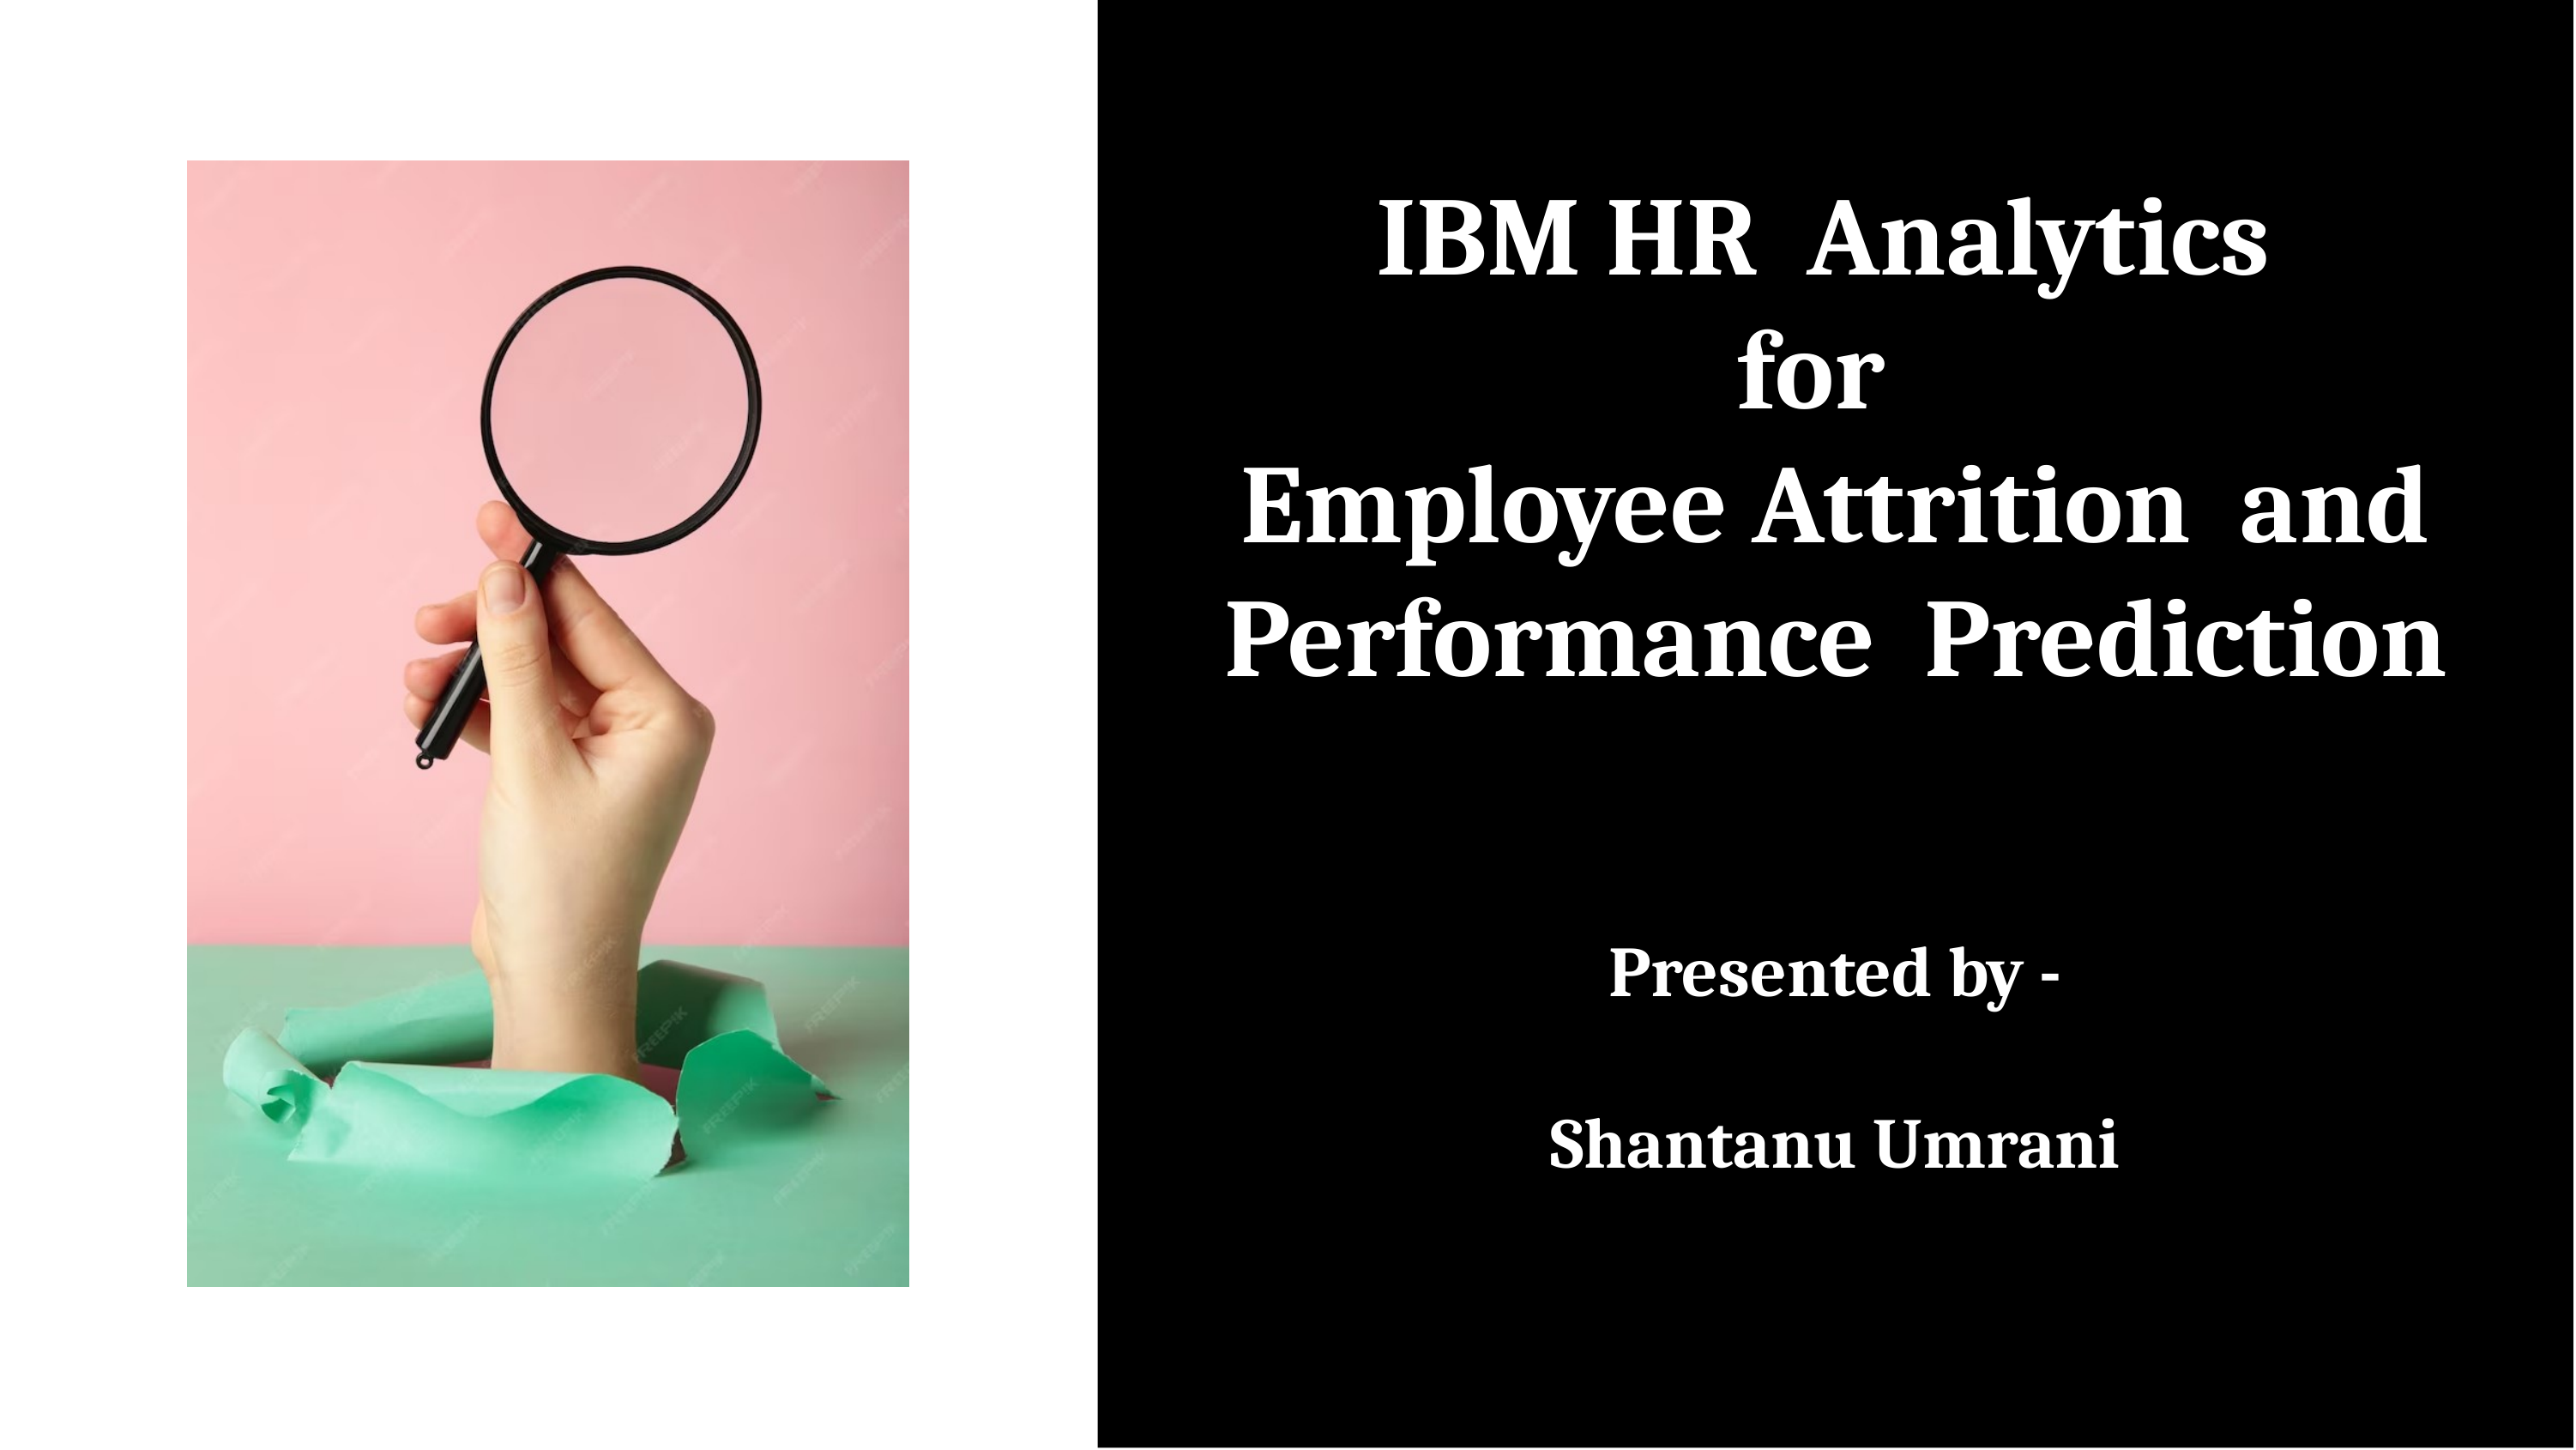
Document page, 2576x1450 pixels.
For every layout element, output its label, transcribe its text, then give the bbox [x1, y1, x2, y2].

text_box IBM HR Analytics for Employee Attrition and Performance Prediction [1173, 160, 2499, 699]
text_box [1097, 0, 2573, 1448]
picture [187, 160, 909, 1288]
text_box Presented by - Shantanu Umrani [1475, 856, 2196, 1165]
